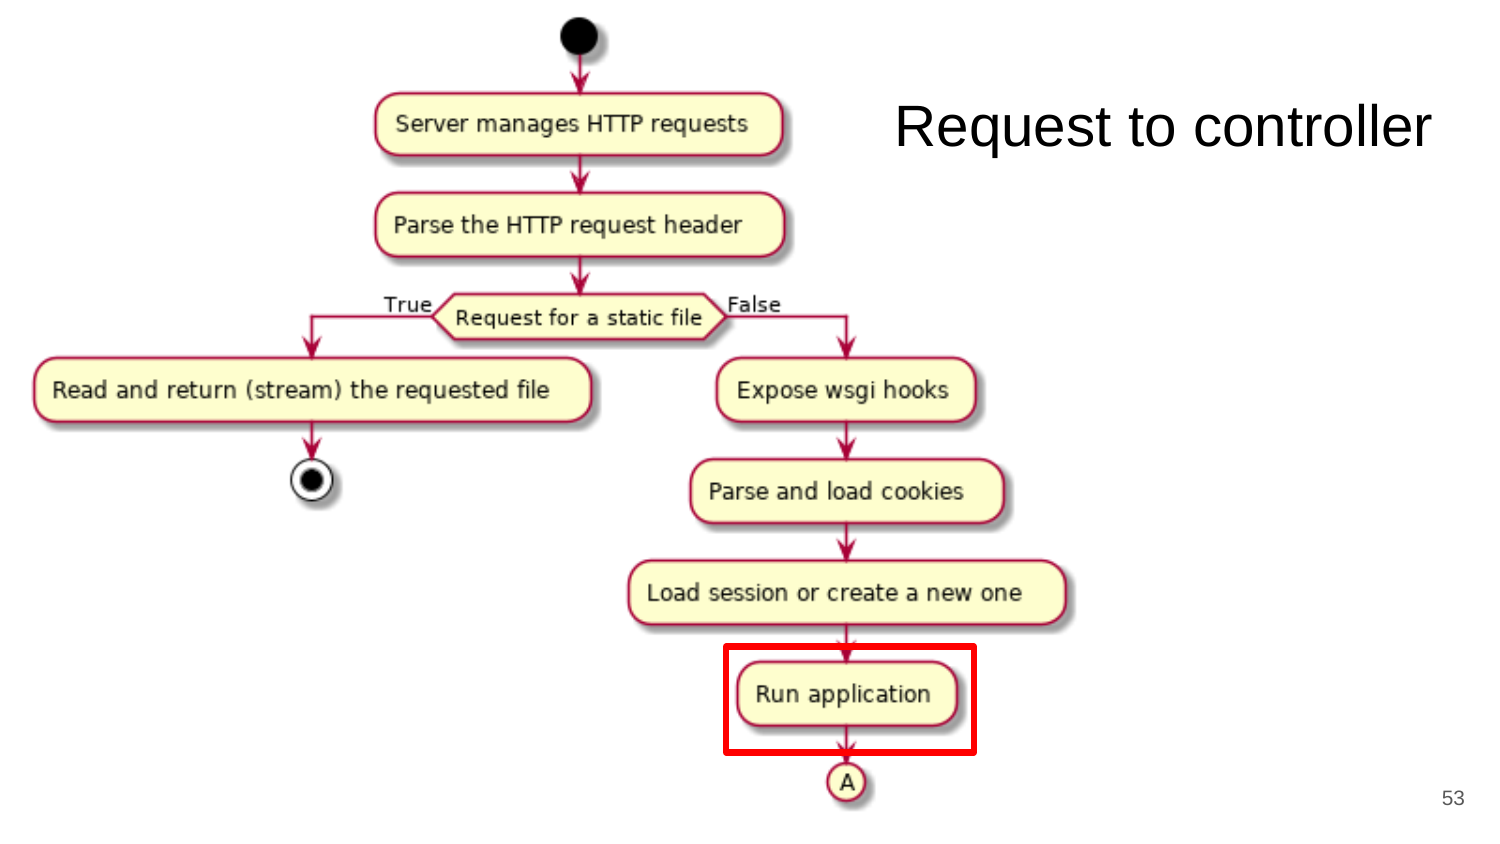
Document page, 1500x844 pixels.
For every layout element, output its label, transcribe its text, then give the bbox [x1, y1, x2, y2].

slide_number ‹#› [1389, 764, 1480, 830]
picture [15, 0, 1084, 819]
title Request to controller [1088, 72, 1449, 167]
